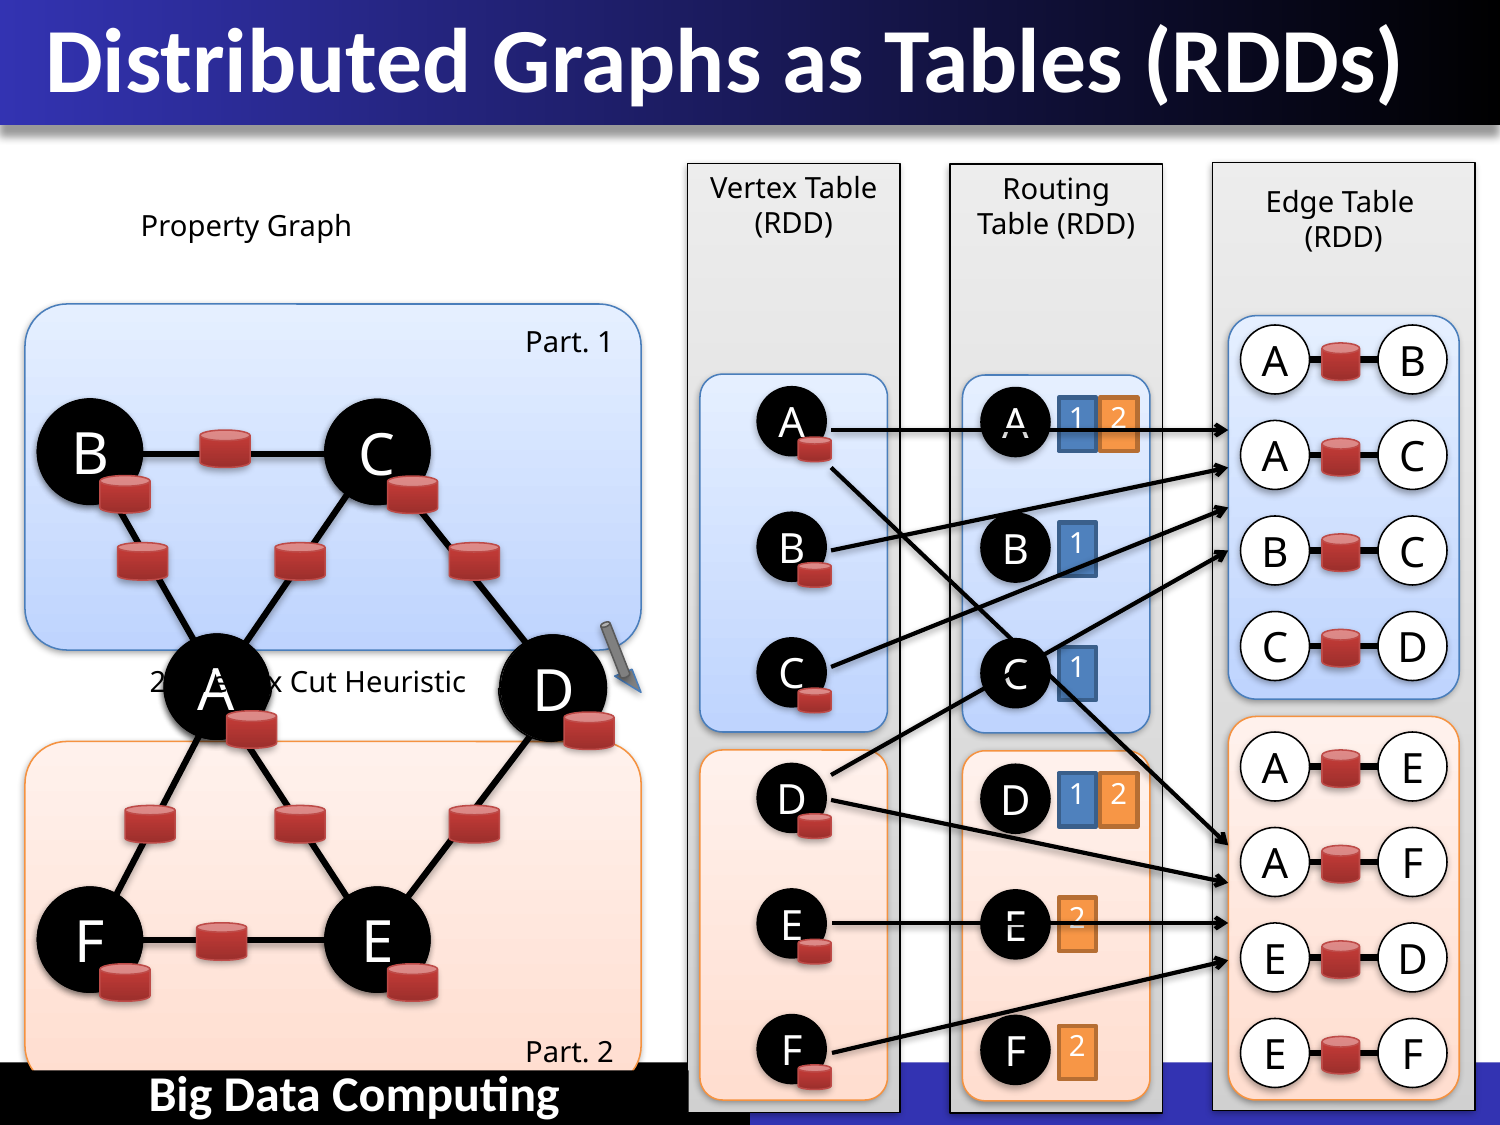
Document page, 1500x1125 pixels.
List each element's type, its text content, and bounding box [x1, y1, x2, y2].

text_box Part. 2 [24, 745, 642, 1070]
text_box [687, 162, 901, 1113]
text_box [324, 399, 438, 514]
text_box Property Graph [125, 199, 368, 250]
text_box Big Data Computing [19, 1070, 682, 1113]
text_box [324, 886, 438, 1002]
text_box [37, 398, 151, 514]
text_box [949, 1061, 1163, 1114]
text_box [830, 429, 1229, 1054]
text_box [501, 635, 615, 750]
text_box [608, 619, 628, 699]
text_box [37, 399, 606, 686]
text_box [756, 386, 832, 1090]
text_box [37, 686, 606, 993]
text_box Part. 1 [24, 303, 642, 636]
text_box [699, 373, 888, 1101]
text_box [1212, 162, 1476, 1111]
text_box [163, 633, 277, 749]
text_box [37, 886, 151, 1002]
title Distributed Graphs as Tables (RDDs) [0, 0, 1500, 125]
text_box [949, 163, 1163, 428]
